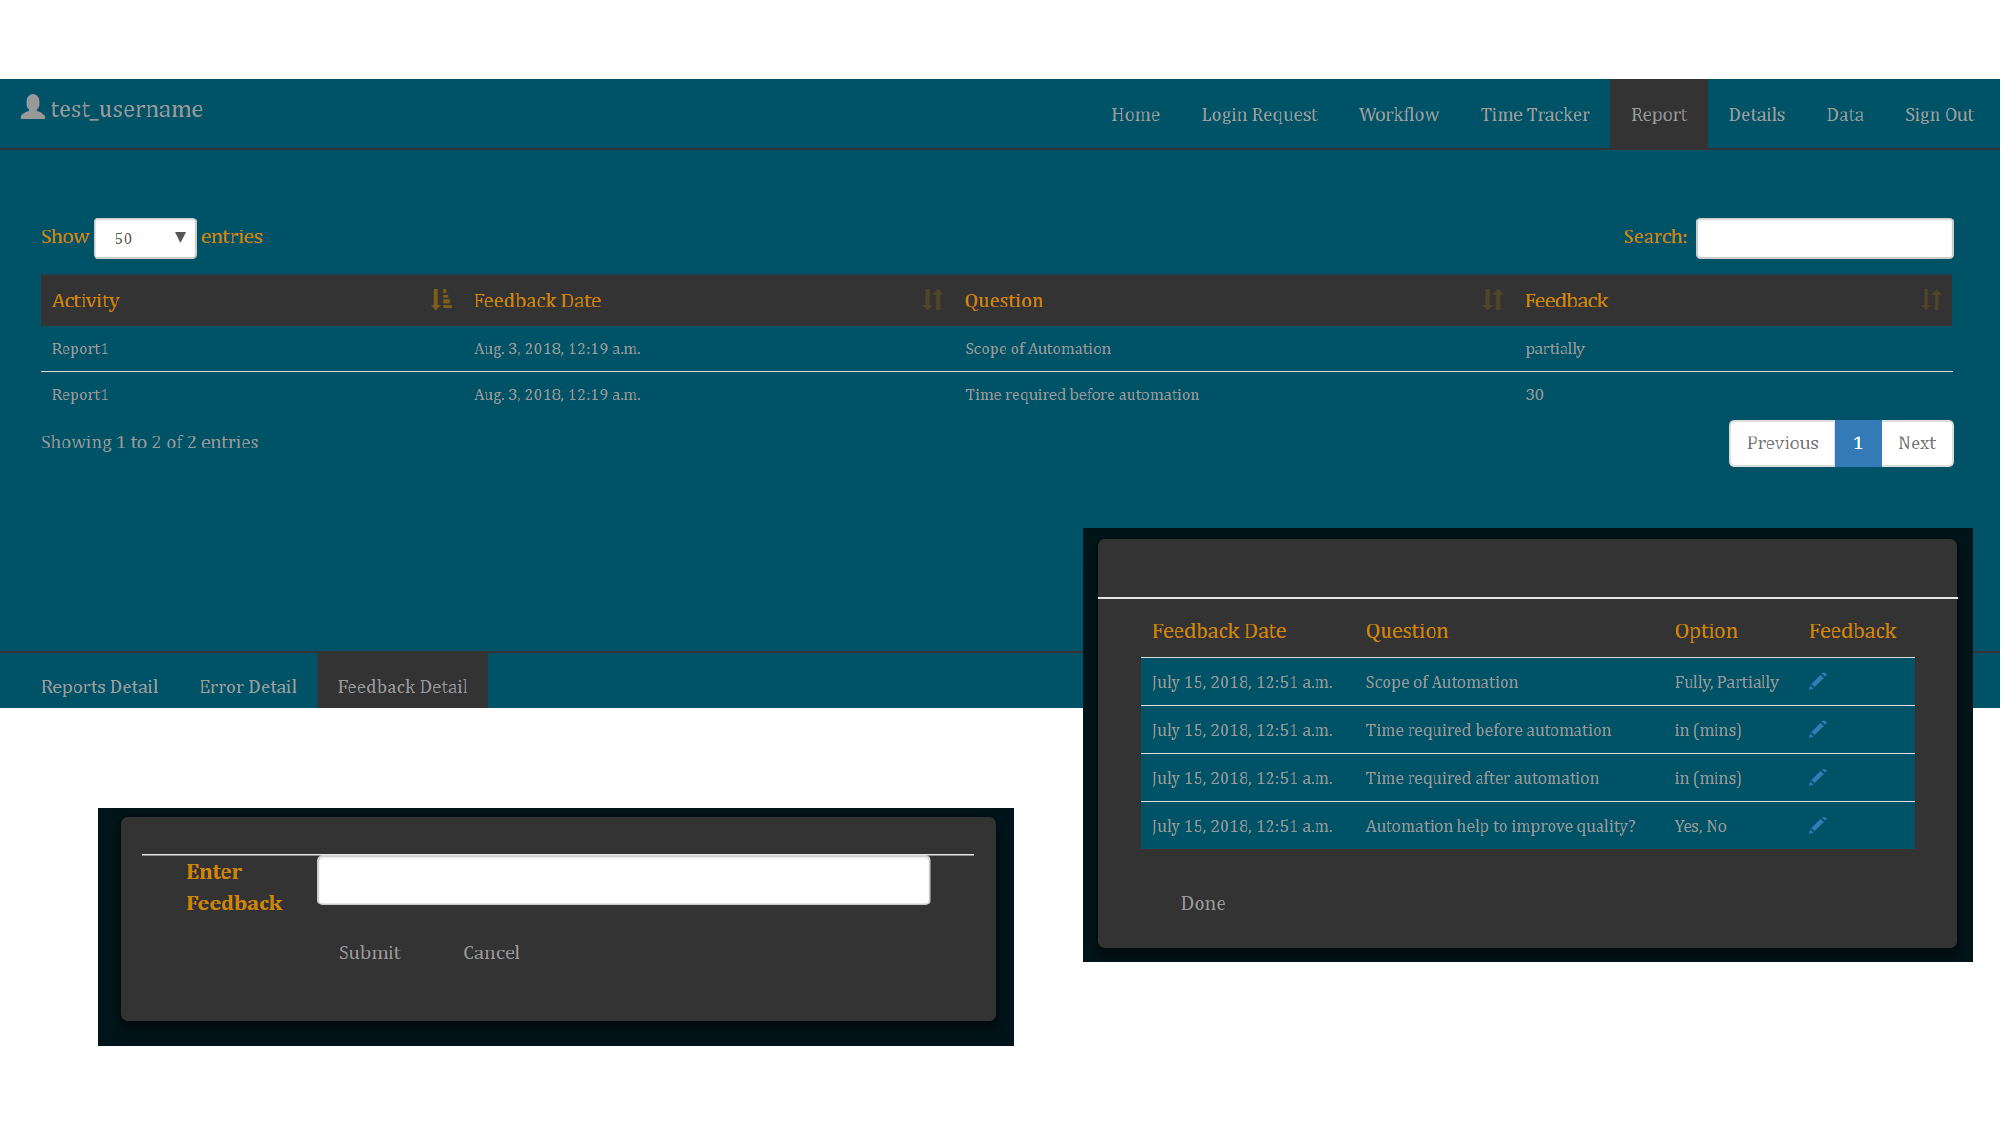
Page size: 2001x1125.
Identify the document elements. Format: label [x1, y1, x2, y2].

picture [98, 808, 1014, 1046]
picture [232, 234, 238, 242]
picture [42, 275, 1951, 325]
picture [1730, 421, 1953, 466]
picture [75, 234, 80, 242]
picture [1670, 230, 1675, 242]
picture [80, 234, 87, 242]
picture [318, 652, 487, 708]
picture [22, 95, 45, 118]
picture [1697, 219, 1953, 258]
picture [95, 219, 196, 258]
picture [1083, 529, 1973, 962]
picture [1611, 79, 1707, 149]
